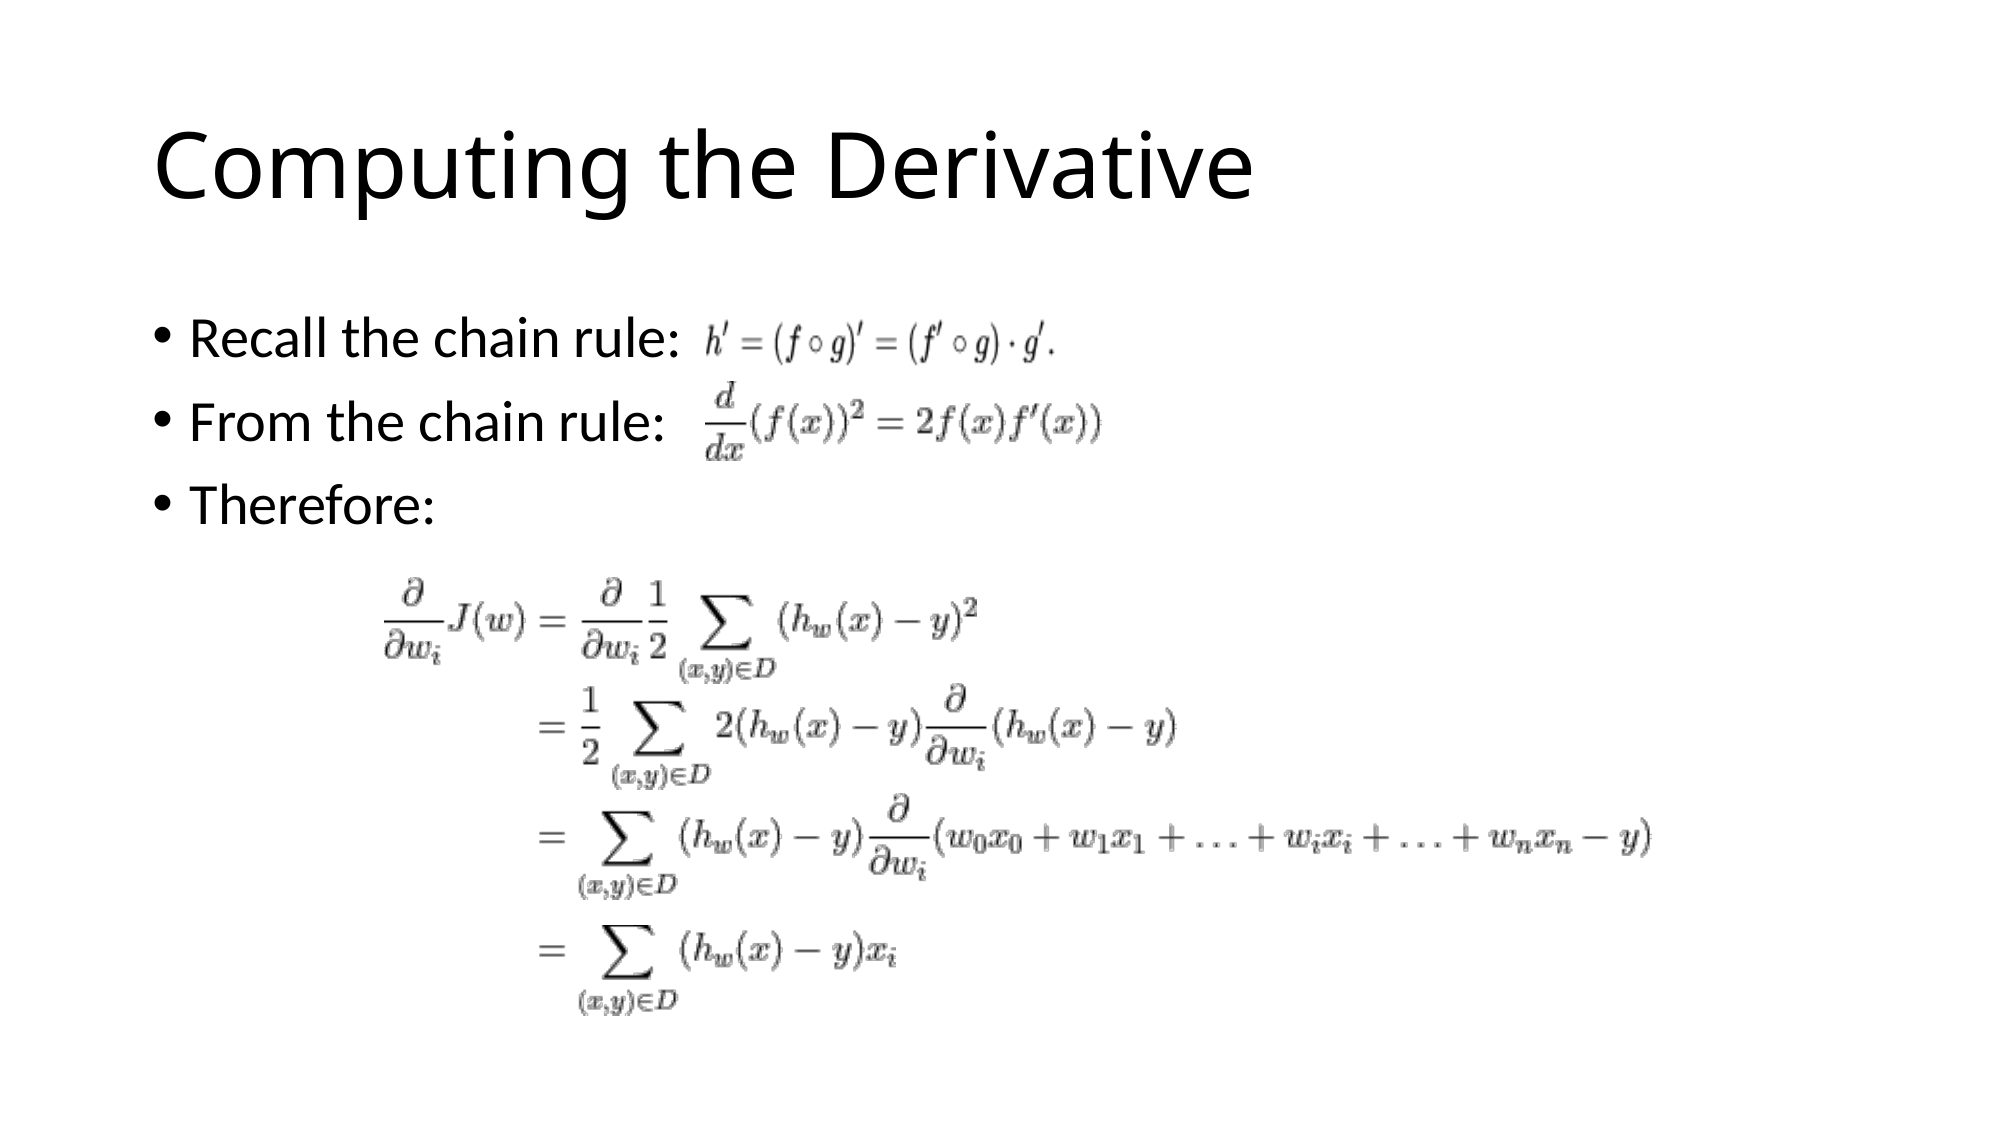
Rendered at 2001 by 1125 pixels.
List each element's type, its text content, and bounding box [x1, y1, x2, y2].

list Recall the chain rule: From the chain rule: Therefore: [137, 299, 1863, 1014]
picture [538, 793, 1652, 900]
picture [538, 925, 896, 1016]
picture [705, 316, 1056, 370]
title Computing the Derivative [137, 59, 1863, 278]
picture [705, 381, 1102, 461]
picture [384, 577, 1177, 790]
